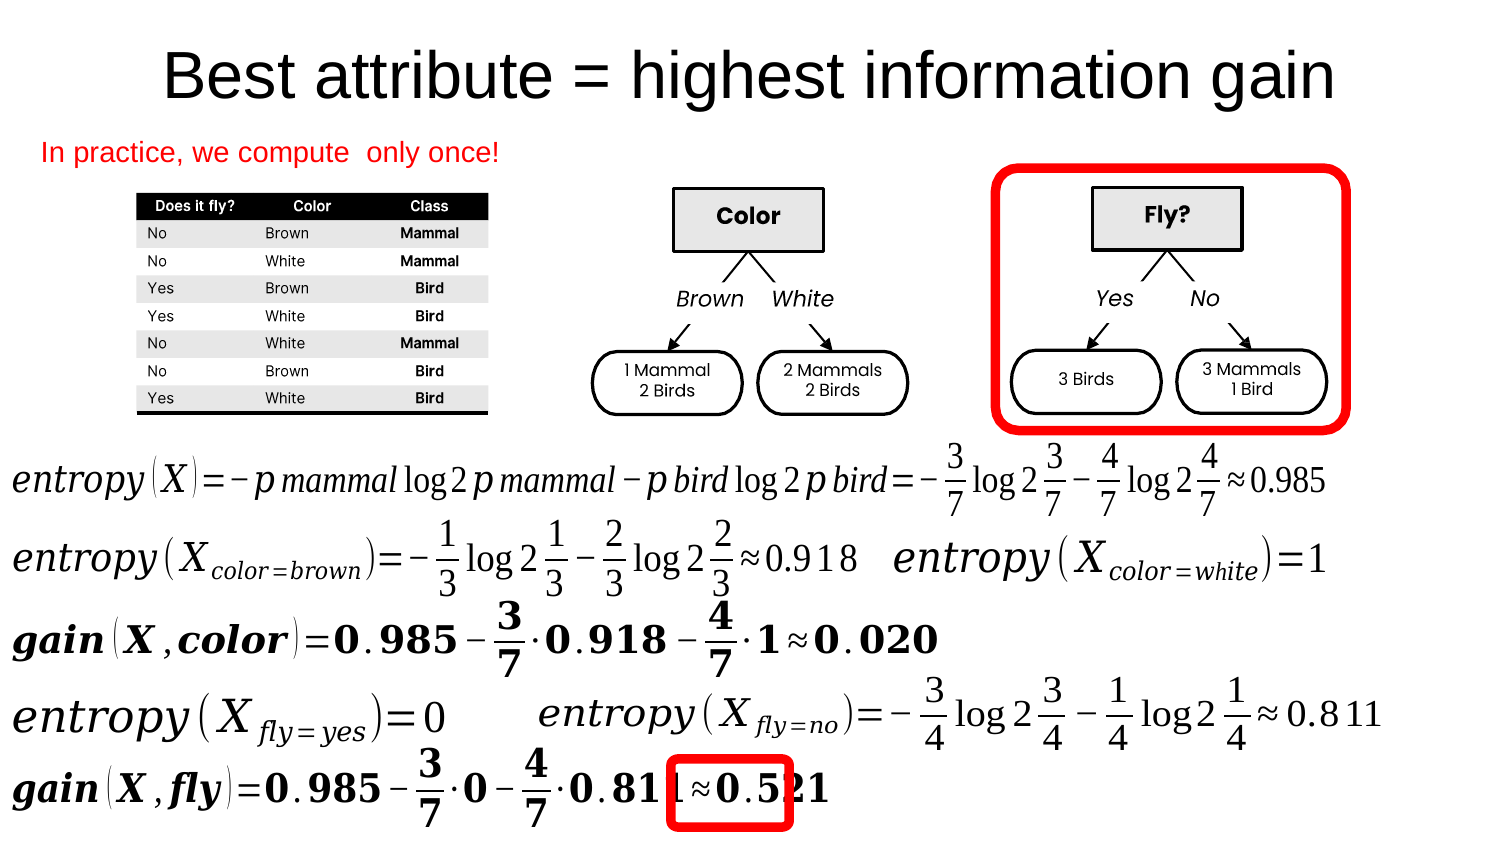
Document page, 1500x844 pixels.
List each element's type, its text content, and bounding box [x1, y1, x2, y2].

table_cell [370, 248, 488, 275]
text_box [155, 195, 241, 217]
table_header [137, 191, 253, 222]
text_box [265, 387, 313, 409]
table_cell [370, 385, 488, 411]
table_cell [137, 303, 253, 330]
text_box [147, 387, 183, 409]
table_cell [137, 275, 253, 303]
table_cell [253, 303, 370, 330]
text_box [147, 277, 183, 299]
table_header [253, 191, 370, 222]
text_box [747, 250, 775, 281]
table_cell [137, 330, 253, 358]
table_cell [253, 248, 370, 275]
text_box [783, 356, 893, 387]
table_cell [137, 248, 253, 275]
table_cell [370, 222, 488, 248]
text_box [722, 250, 748, 281]
text_box [415, 387, 451, 409]
text_box [400, 222, 469, 244]
table_header [370, 191, 488, 222]
text_box [716, 197, 793, 239]
table_cell [370, 303, 488, 330]
text_box Best attribute = highest information gain [29, 16, 1472, 133]
table_cell [253, 275, 370, 303]
text_box [147, 305, 183, 327]
text_box [673, 188, 824, 252]
text_box [265, 277, 318, 299]
table_cell [253, 222, 370, 248]
text_box [265, 360, 318, 382]
text_box [757, 351, 908, 415]
text_box [147, 250, 177, 272]
text_box [415, 277, 451, 299]
table_cell [370, 330, 488, 358]
text_box [670, 758, 790, 828]
table_cell [253, 330, 370, 358]
text_box [147, 222, 177, 244]
text_box [667, 324, 691, 351]
text_box [265, 332, 313, 354]
table_cell [370, 358, 488, 385]
text_box [265, 222, 318, 244]
text_box [400, 332, 469, 354]
text_box [676, 281, 758, 321]
table_cell [137, 385, 253, 411]
text_box [400, 250, 469, 272]
text_box [410, 195, 456, 217]
table_cell [370, 275, 488, 303]
text_box [265, 250, 313, 272]
text_box [415, 360, 451, 382]
text_box [756, 282, 850, 324]
text_box [293, 195, 339, 217]
text_box [995, 168, 1347, 431]
text_box [624, 356, 721, 387]
text_box [147, 332, 177, 354]
text_box [415, 305, 451, 327]
text_box [808, 324, 833, 352]
table_cell [137, 222, 253, 248]
text_box [265, 305, 313, 327]
text_box [147, 360, 177, 382]
text_box [639, 377, 703, 407]
text_box [771, 281, 847, 321]
table_cell [137, 358, 253, 385]
text_box [805, 376, 868, 407]
table_cell [253, 358, 370, 385]
text_box [592, 351, 743, 415]
table_cell [253, 385, 370, 411]
text_box [661, 282, 756, 324]
